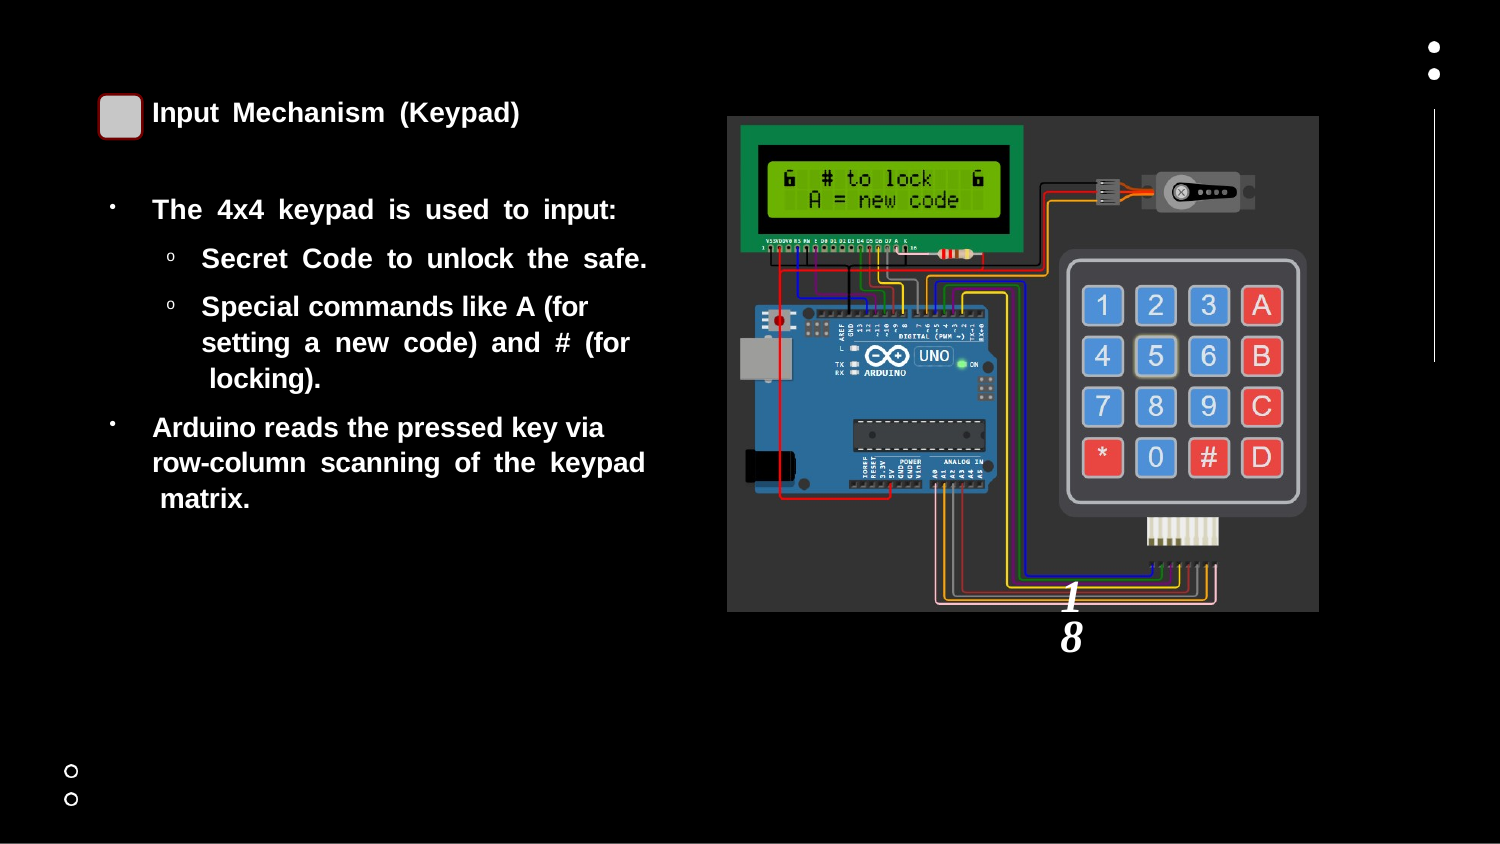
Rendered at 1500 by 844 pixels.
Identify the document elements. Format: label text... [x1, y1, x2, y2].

slide_number 18 [1055, 619, 1097, 844]
text_box The 4x4 keypad is used to input: Secret Code to unlock the safe. Special commands like A (for setting a new code) and # (for locking). Arduino reads the pressed key via row-column scanning of the keypad matrix. [108, 175, 655, 515]
picture [63, 764, 78, 778]
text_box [98, 94, 143, 140]
title Input Mechanism (Keypad) [150, 93, 527, 175]
picture [727, 116, 1320, 612]
picture [63, 792, 78, 806]
picture [1428, 41, 1440, 53]
picture [1428, 68, 1440, 80]
